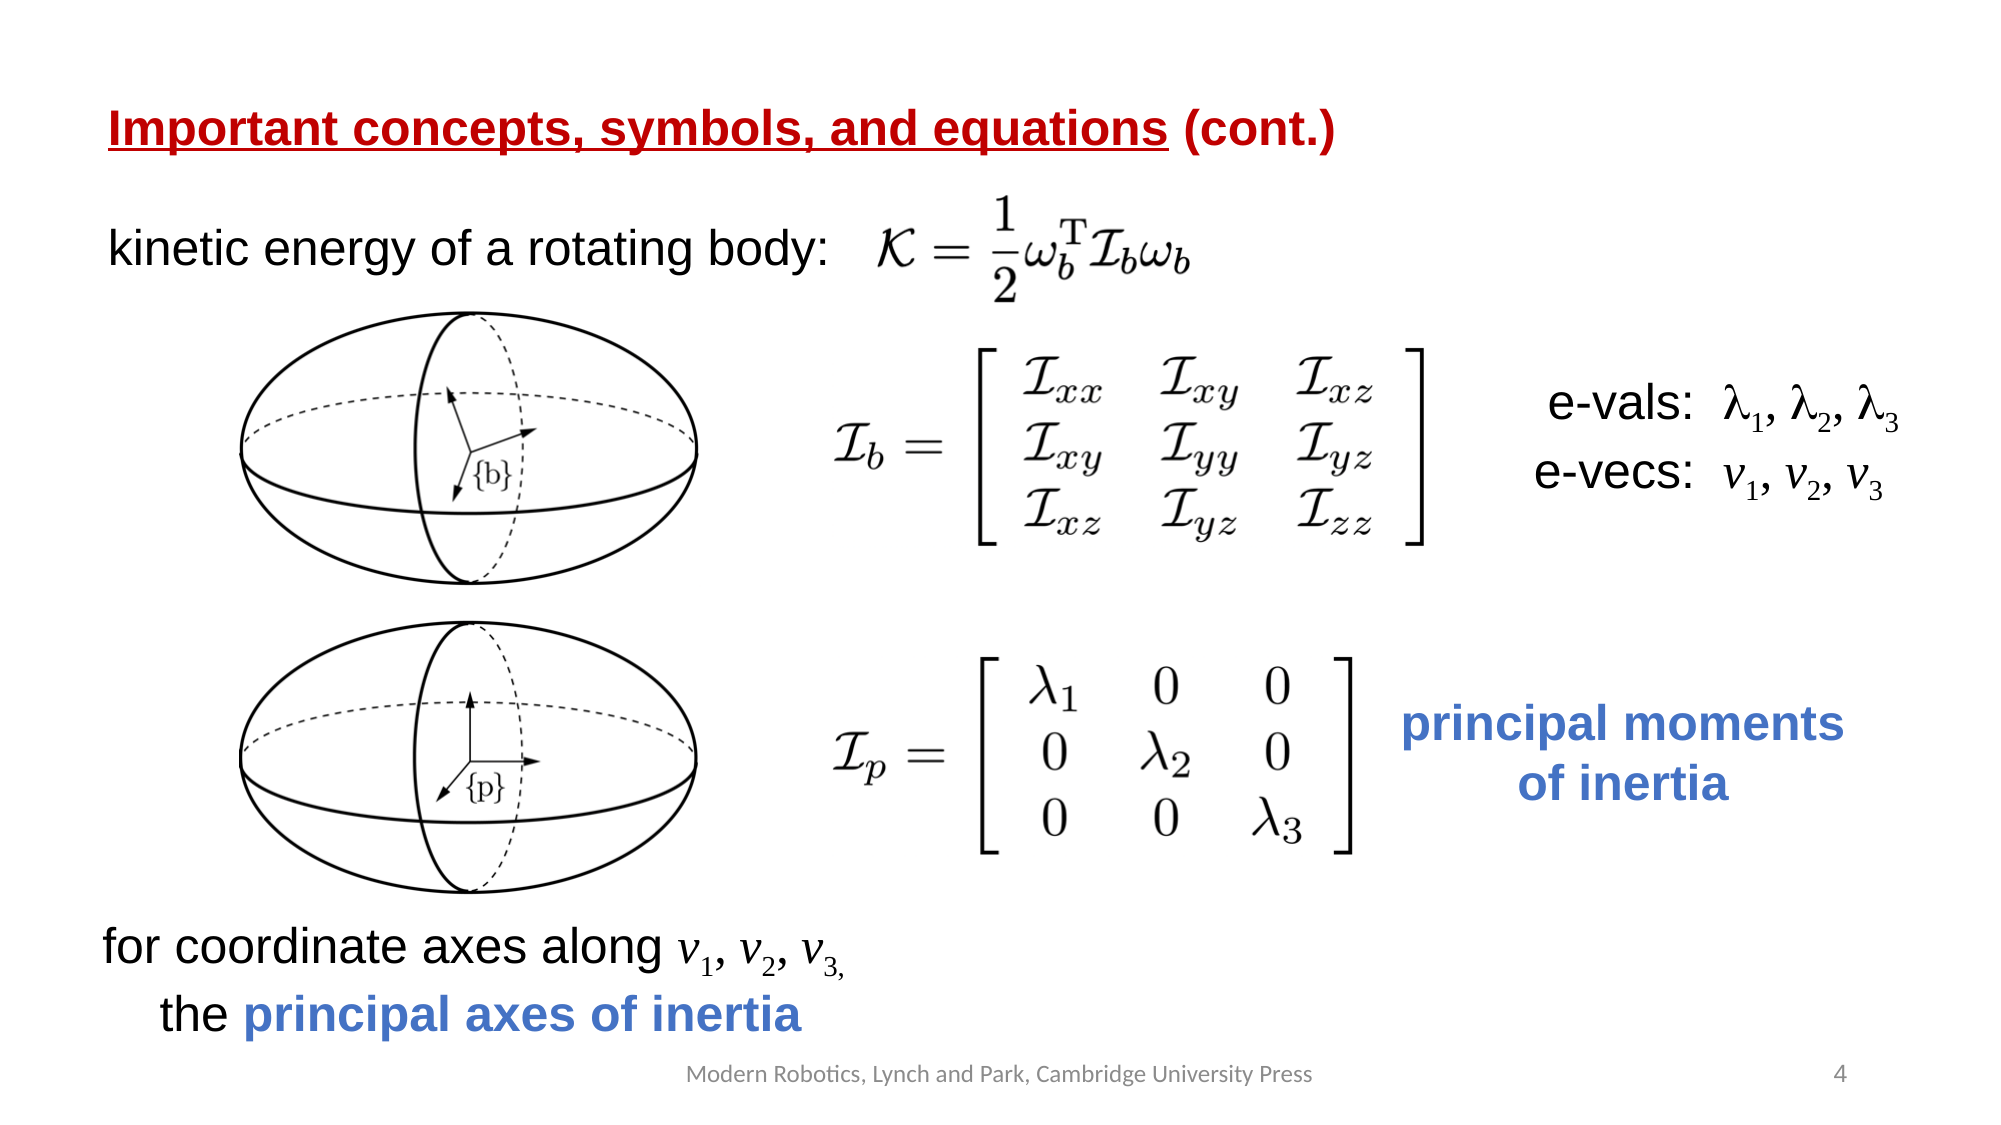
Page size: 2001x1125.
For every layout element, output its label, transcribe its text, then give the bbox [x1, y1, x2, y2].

picture [874, 192, 1195, 308]
picture [832, 656, 1354, 857]
footer Modern Robotics, Lynch and Park, Cambridge University Press [662, 1042, 1338, 1103]
text_box e-vals: l1, l2, l3 e-vecs: v1, v2, v3 [1518, 362, 1914, 514]
text_box principal moments of inertia [1385, 682, 1861, 818]
text_box Important concepts, symbols, and equations (cont.) kinetic energy of a rotating body: [93, 87, 1813, 283]
slide_number 4 [1412, 1042, 1863, 1103]
text_box for coordinate axes along v1, v2, v3, the principal axes of inertia [87, 906, 874, 1050]
picture [239, 616, 700, 896]
picture [239, 307, 701, 587]
picture [832, 346, 1426, 548]
